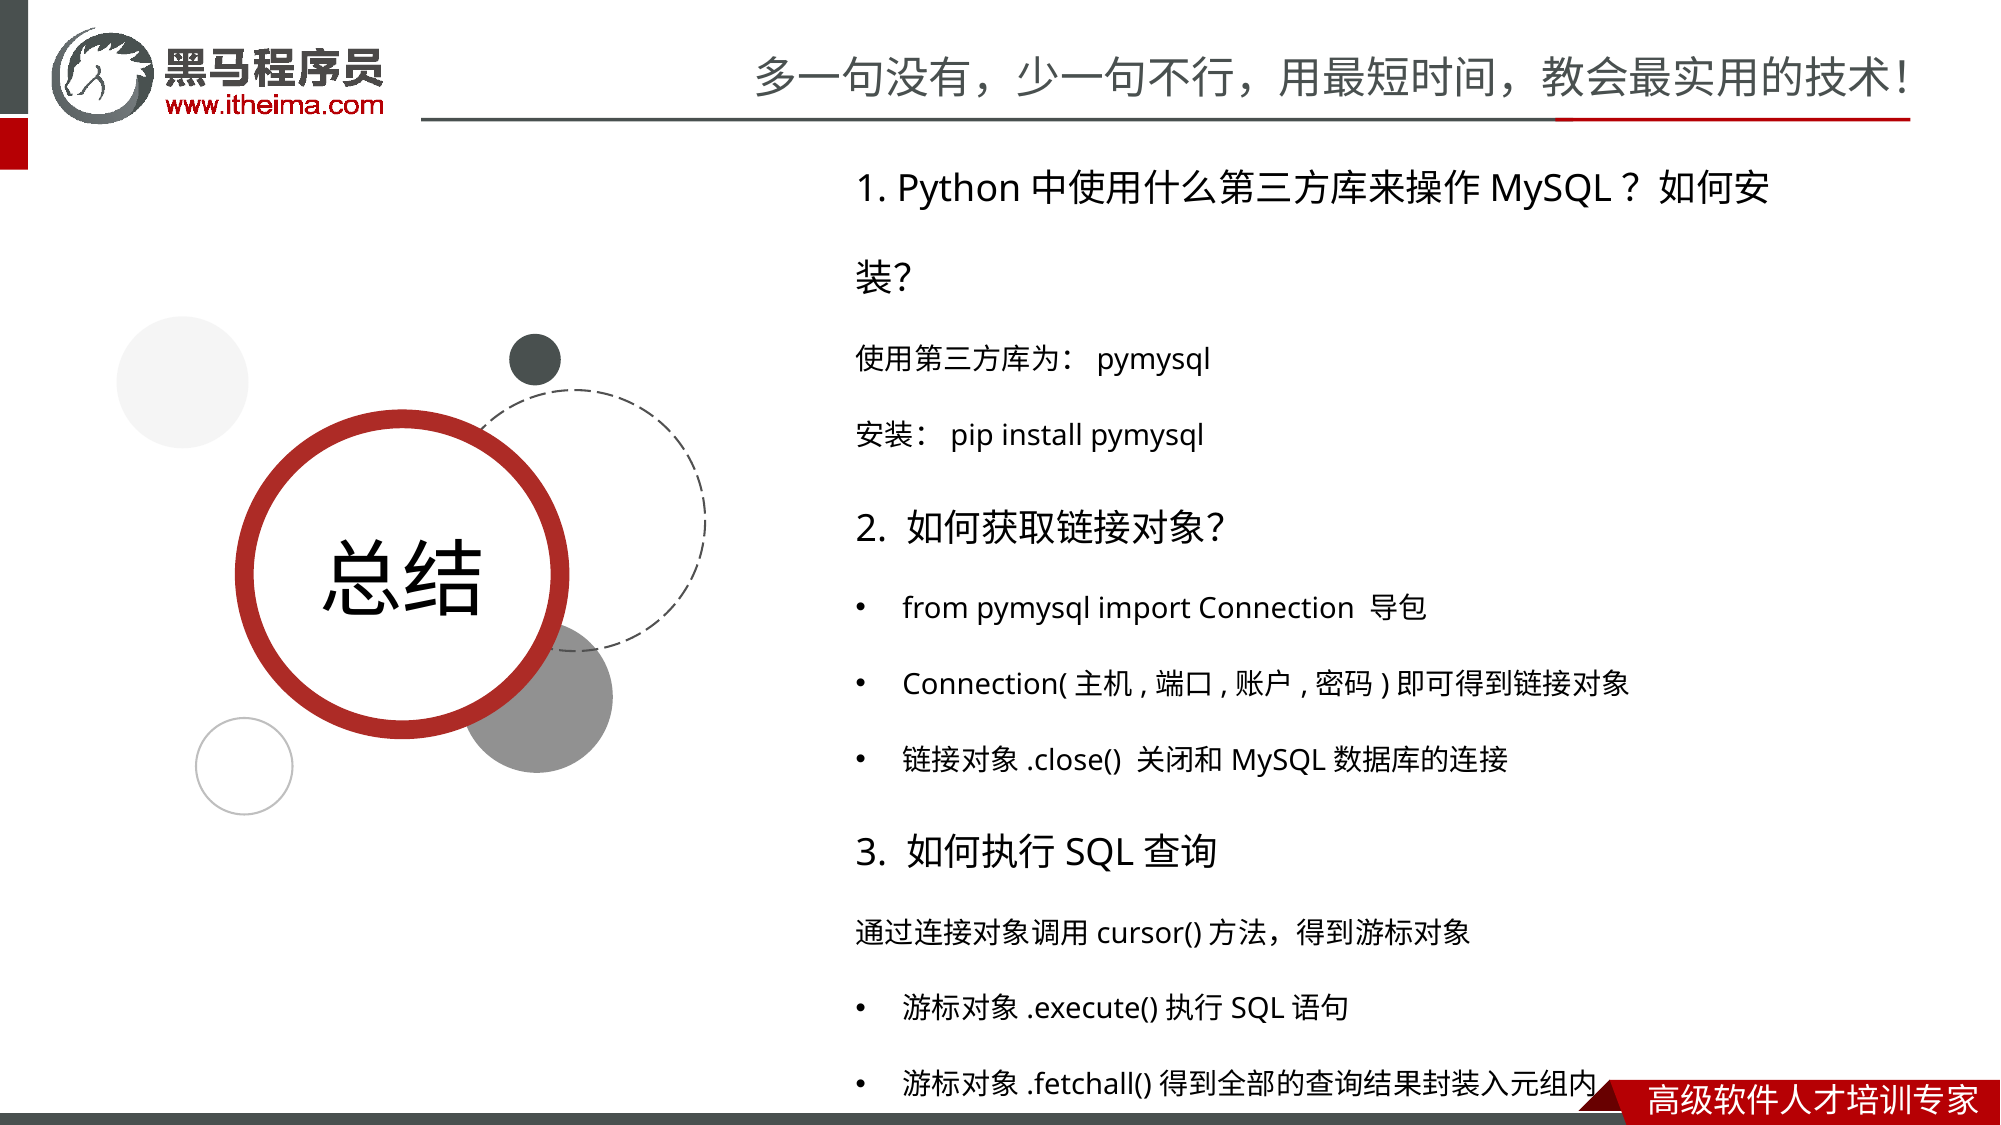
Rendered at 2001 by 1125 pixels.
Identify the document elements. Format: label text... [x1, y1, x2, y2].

picture [50, 26, 384, 125]
list 1. Python中使用什么第三方库来操作MySQL？如何安装？ 使用第三方库为：pymysql 安装：pip install pymysql 2. 如何获取链接对象？ from pymysql import Connection 导包 Connection(主机,端口,账户,密码)即可得到链接对象 链接对象.close() 关闭和MySQL数据库的连接 3. 如何执行SQL查询 通过连接对象调用cursor()方法，得到游标对象 游标对象.execute()执行SQL语句 游标对象.fetchall()得到全部的查询结果封装入元组内 [840, 239, 1856, 980]
